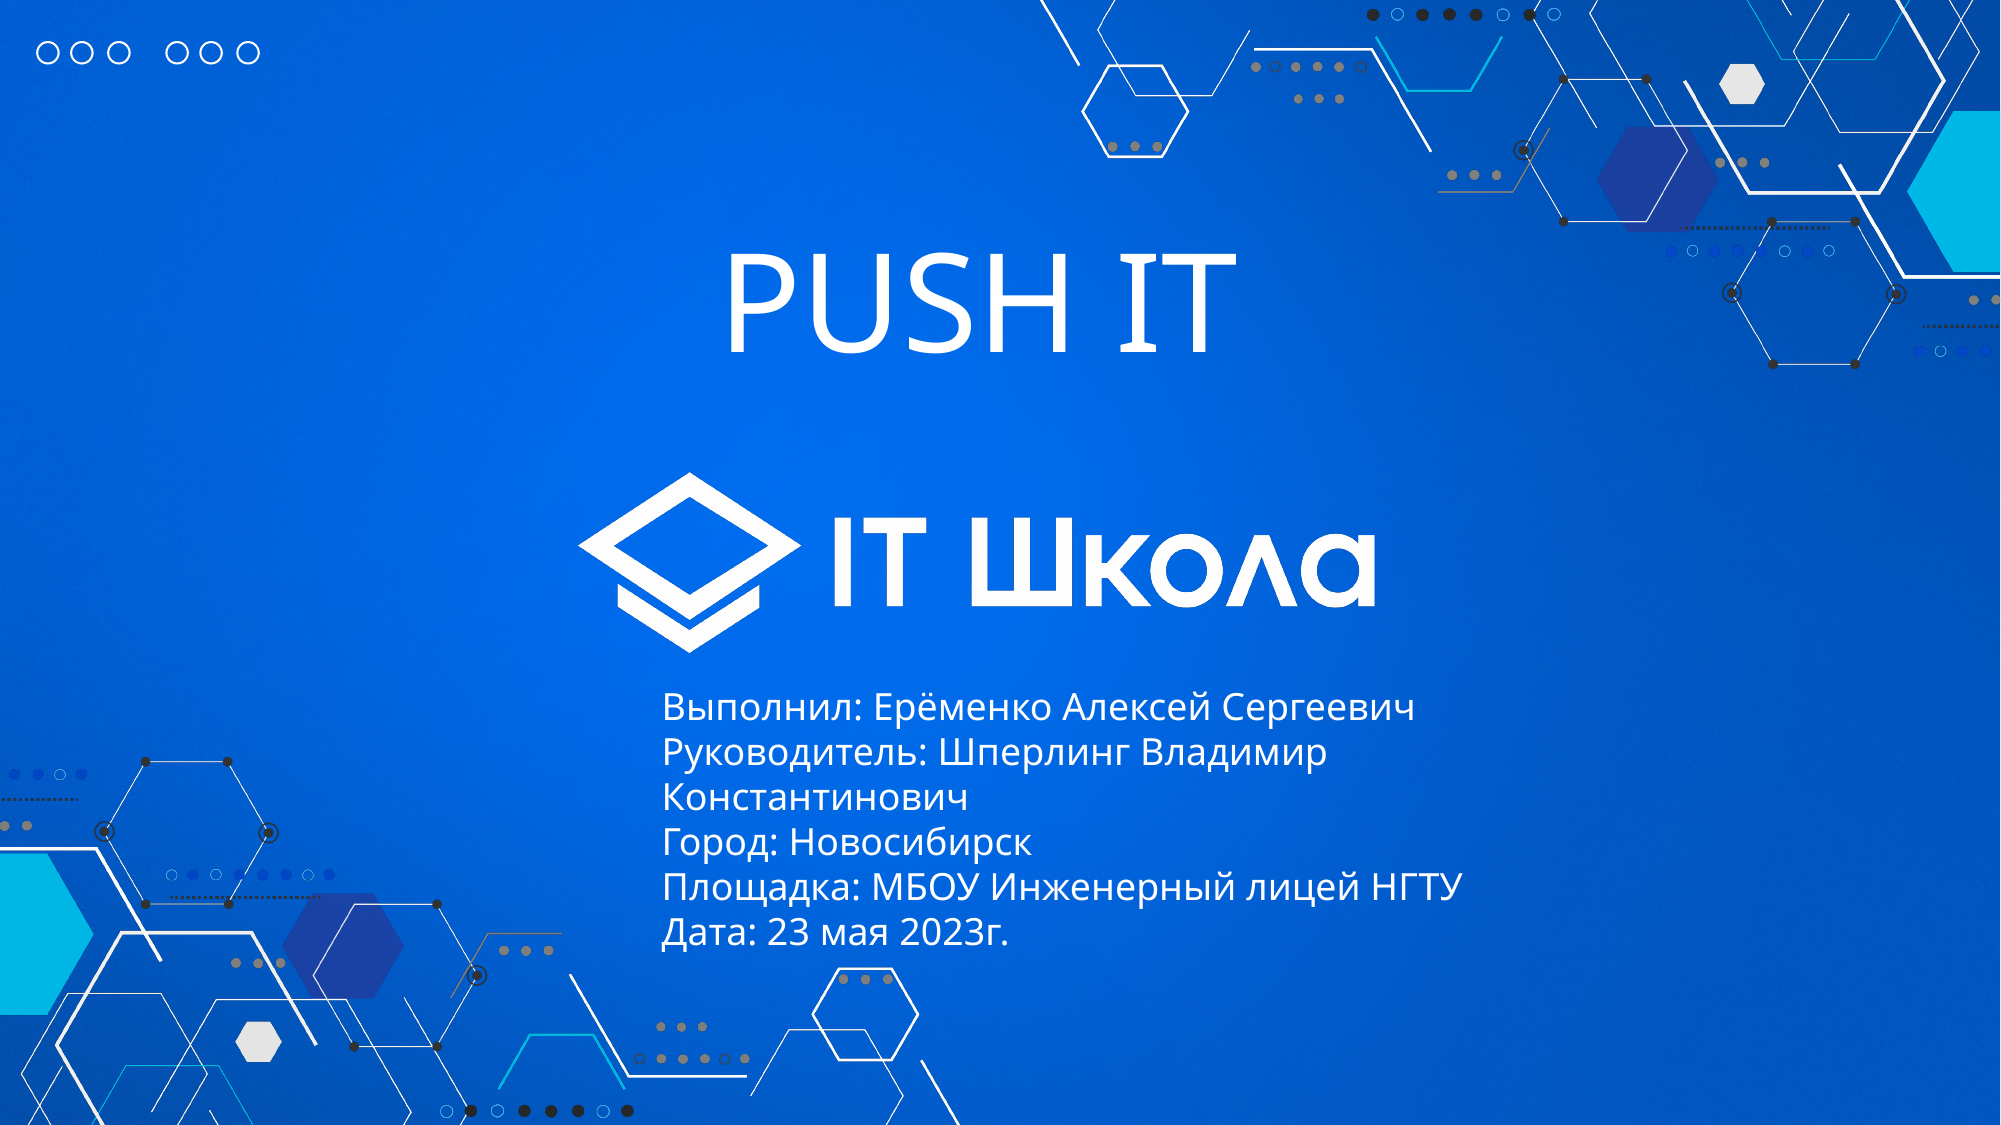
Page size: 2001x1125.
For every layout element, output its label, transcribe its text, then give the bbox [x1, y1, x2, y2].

picture [0, 0, 2001, 1125]
text_box Выполнил: Ерёменко Алексей Сергеевич Руководитель: Шперлинг Владимир Константинович Город: Новосибирск Площадка: МБОУ Инженерный лицей НГТУ Дата: 23 мая 2023г. [646, 675, 1647, 960]
text_box PUSH IT [703, 207, 1704, 387]
